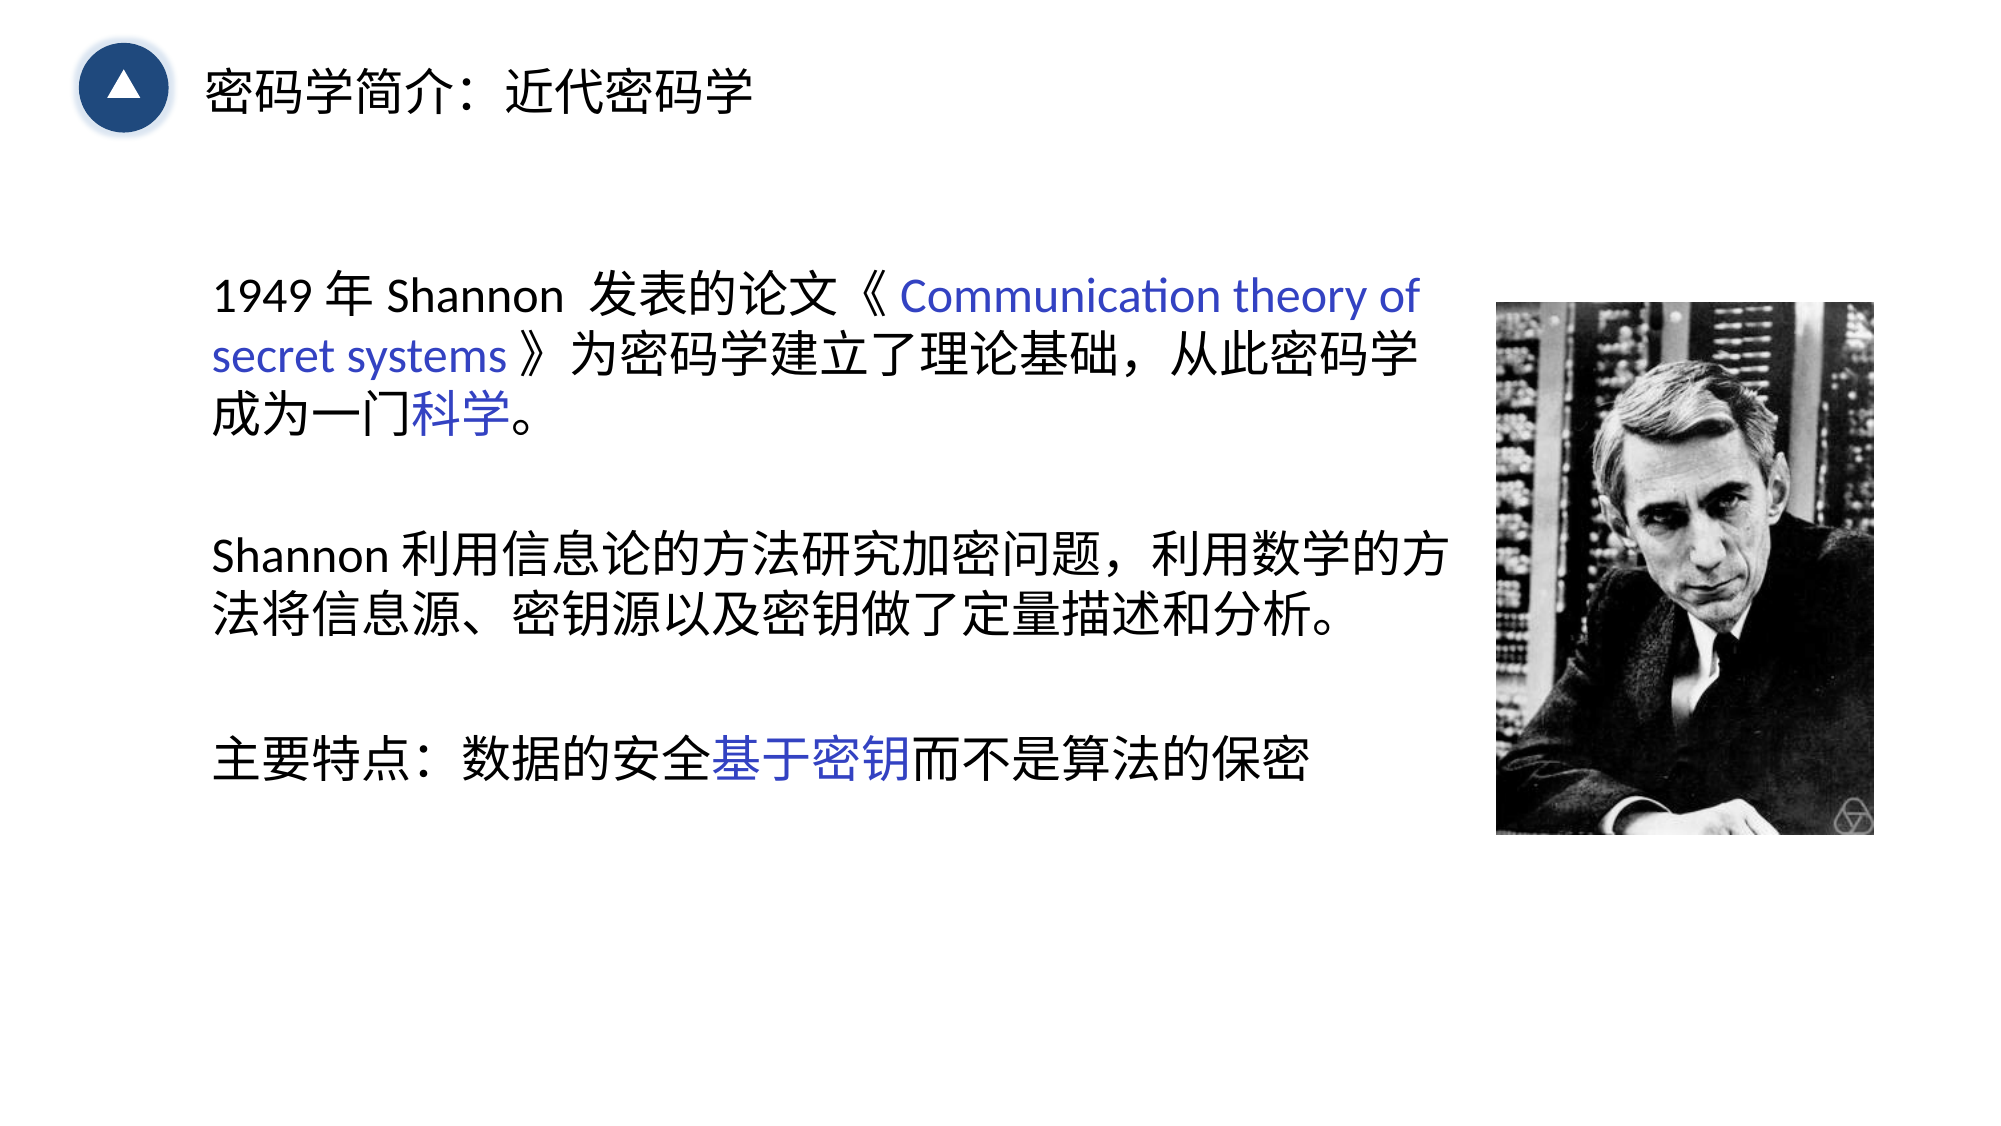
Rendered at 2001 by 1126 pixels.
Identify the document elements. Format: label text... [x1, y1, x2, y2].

text_box 1949年Shannon 发表的论文《Communication theory of secret systems》为密码学建立了理论基础，从此密码学成为一门科学。 Shannon利用信息论的方法研究加密问题，利用数学的方法将信息源、密钥源以及密钥做了定量描述和分析。 主要特点：数据的安全基于密钥而不是算法的保密 [196, 255, 1473, 796]
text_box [78, 42, 169, 133]
text_box 密码学简介：近代密码学 [196, 39, 1685, 128]
picture [1496, 302, 1874, 835]
